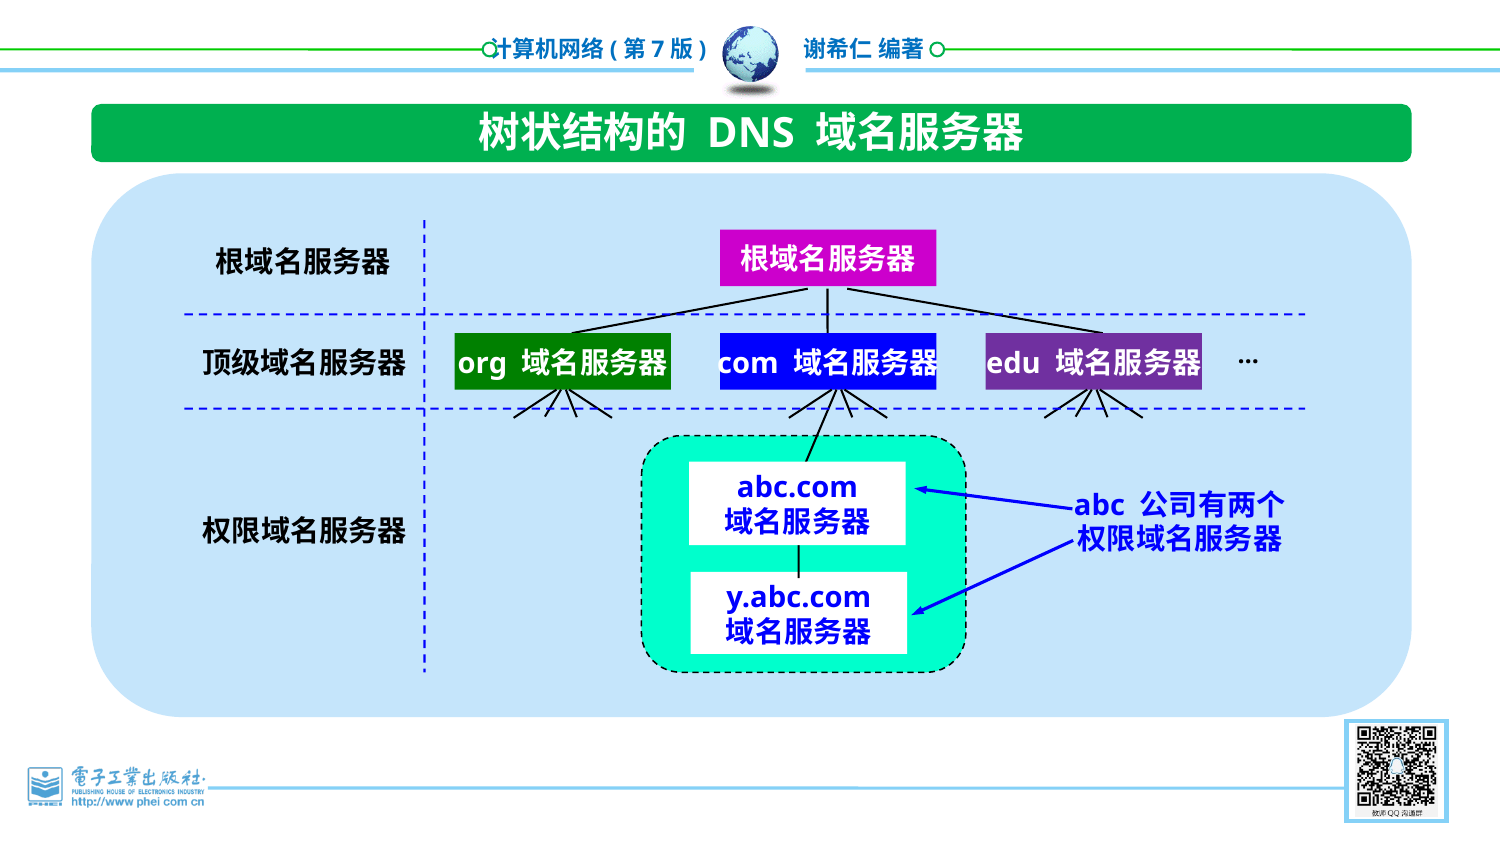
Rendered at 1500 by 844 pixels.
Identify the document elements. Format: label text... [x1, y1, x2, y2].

picture [23, 764, 208, 809]
text_box [1040, 103, 1412, 163]
text_box [89, 171, 1414, 720]
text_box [184, 220, 1306, 673]
picture [720, 24, 780, 98]
picture [1355, 724, 1438, 817]
text_box [91, 103, 463, 163]
text_box 树状结构的 DNS 域名服务器 [463, 98, 1040, 164]
